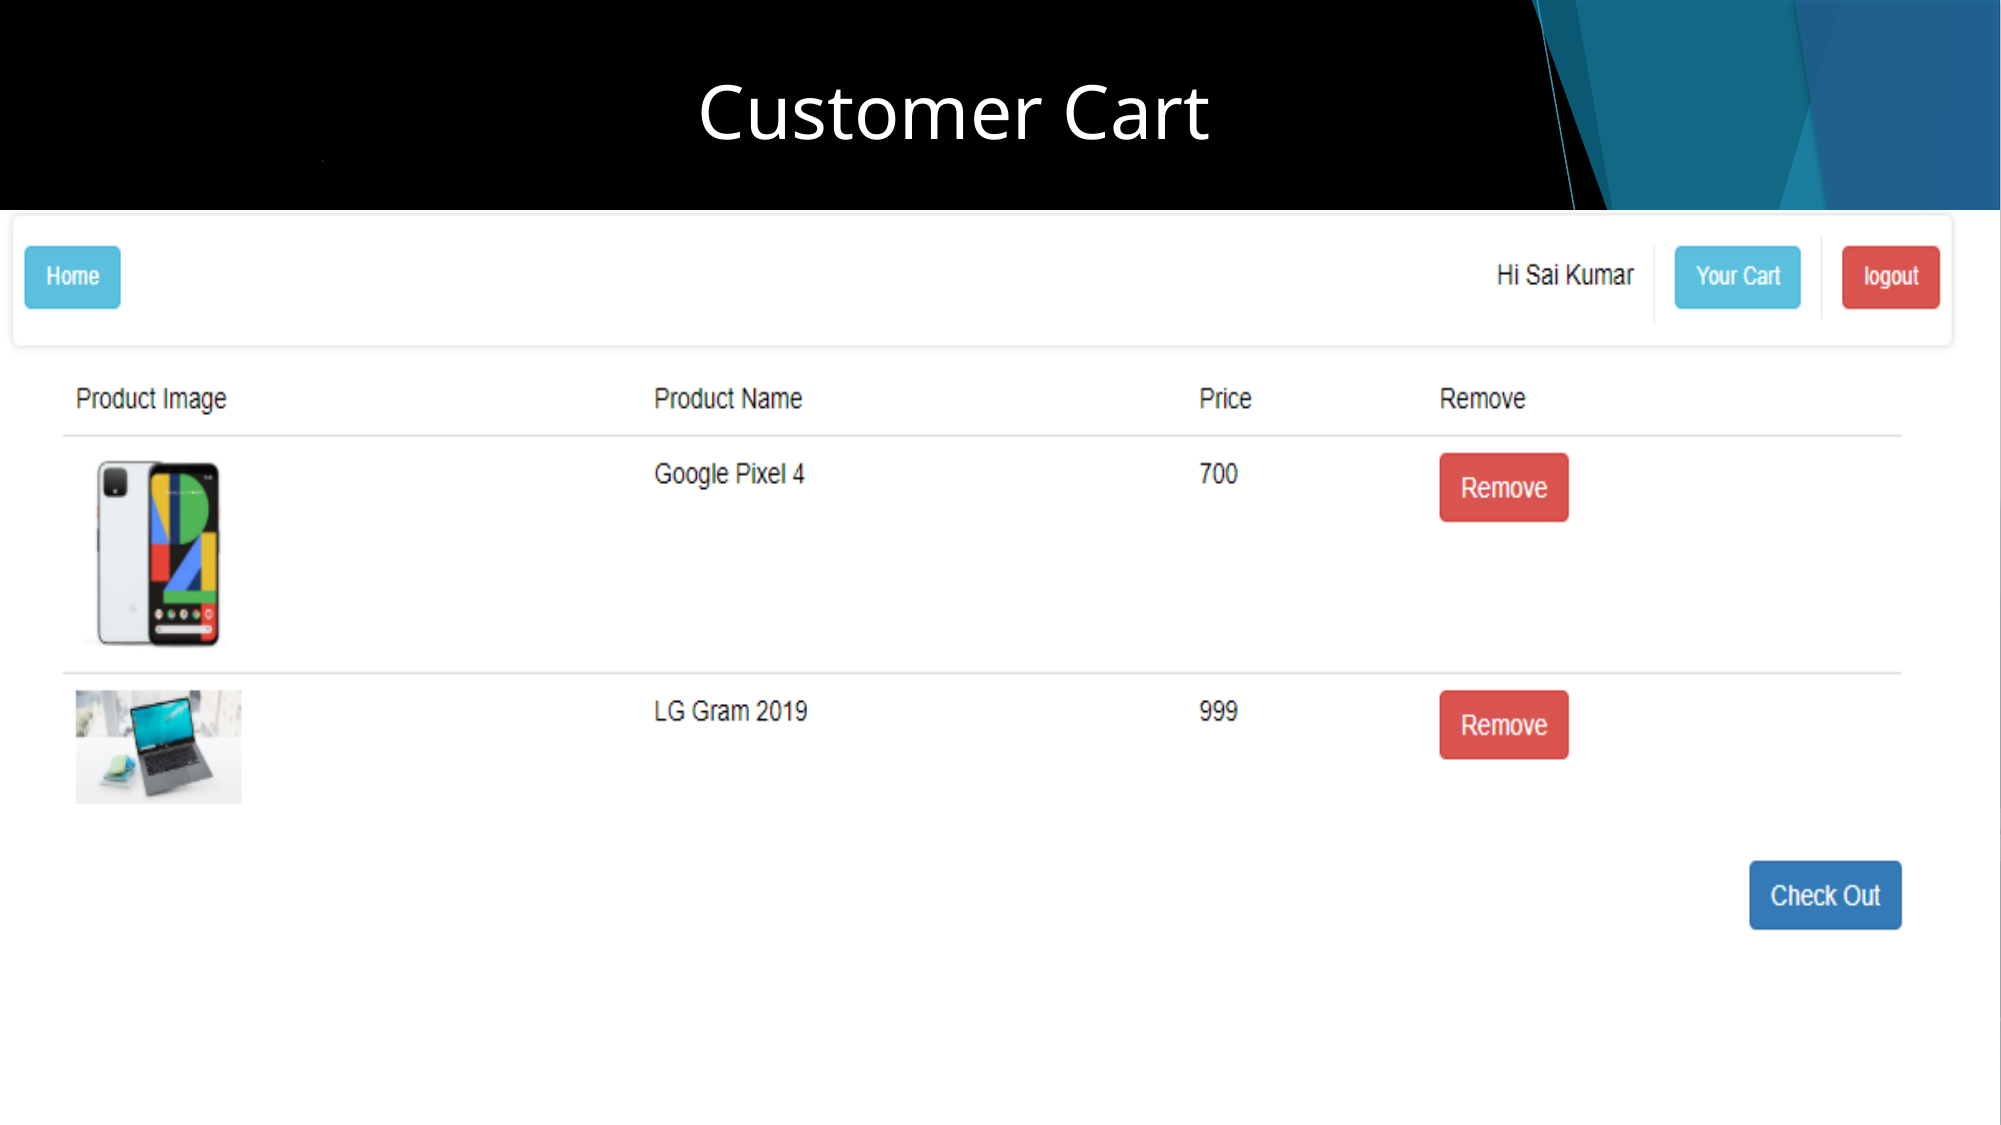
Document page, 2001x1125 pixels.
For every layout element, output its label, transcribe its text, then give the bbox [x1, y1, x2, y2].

picture [0, 0, 2001, 1125]
text_box Customer Cart [695, 62, 1540, 155]
